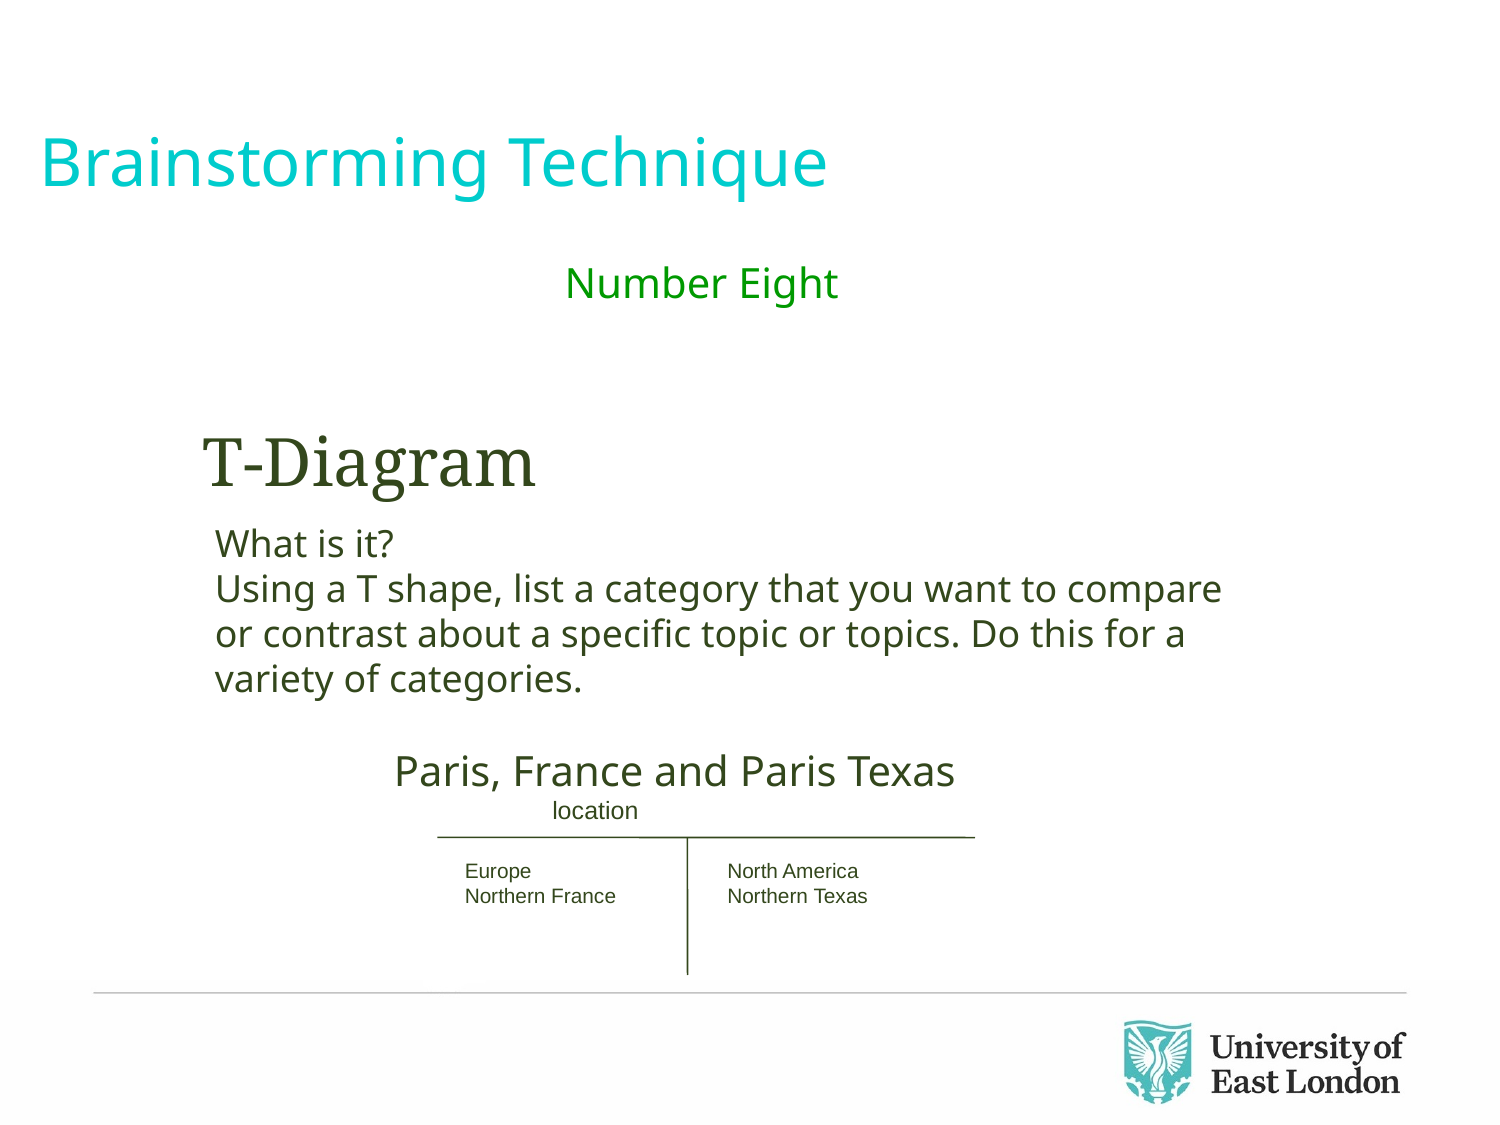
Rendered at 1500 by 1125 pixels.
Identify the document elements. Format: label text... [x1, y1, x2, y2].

text_box T-Diagram [187, 412, 825, 508]
text_box Brainstorming Technique [24, 112, 1138, 208]
picture [0, 980, 1500, 1125]
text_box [299, 737, 1051, 976]
text_box What is it? Using a T shape, list a category that you want to compare or contrast about a specific topic or topics. Do this for a variety of categories. [199, 512, 1250, 708]
text_box Number Eight [549, 249, 1075, 315]
